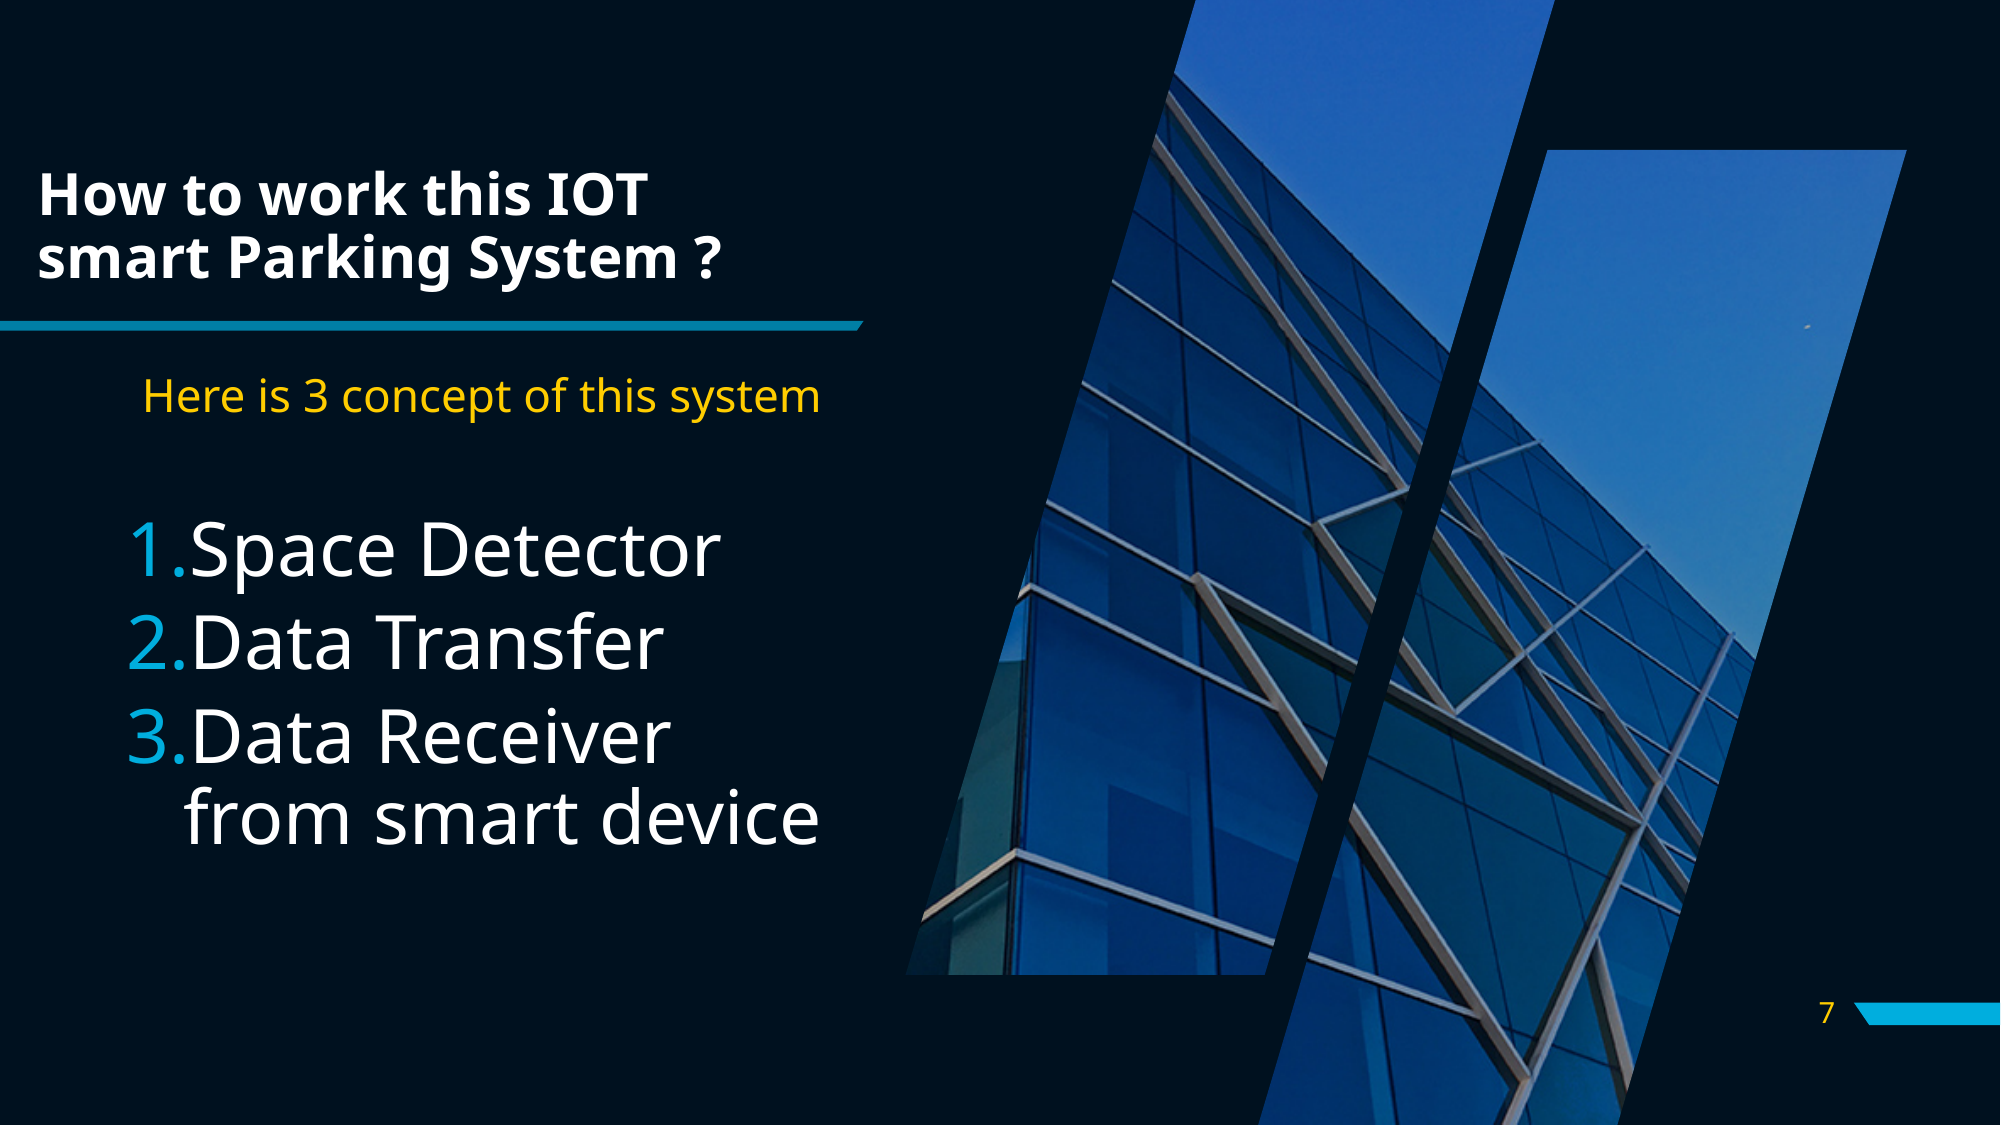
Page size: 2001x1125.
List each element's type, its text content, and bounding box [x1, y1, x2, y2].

title How to work this IOT smart Parking System ? [22, 164, 853, 293]
list Here is 3 concept of this system [126, 365, 853, 488]
list Space Detector Data Transfer Data Receiver from smart device [126, 504, 853, 929]
picture [905, 0, 1907, 1125]
